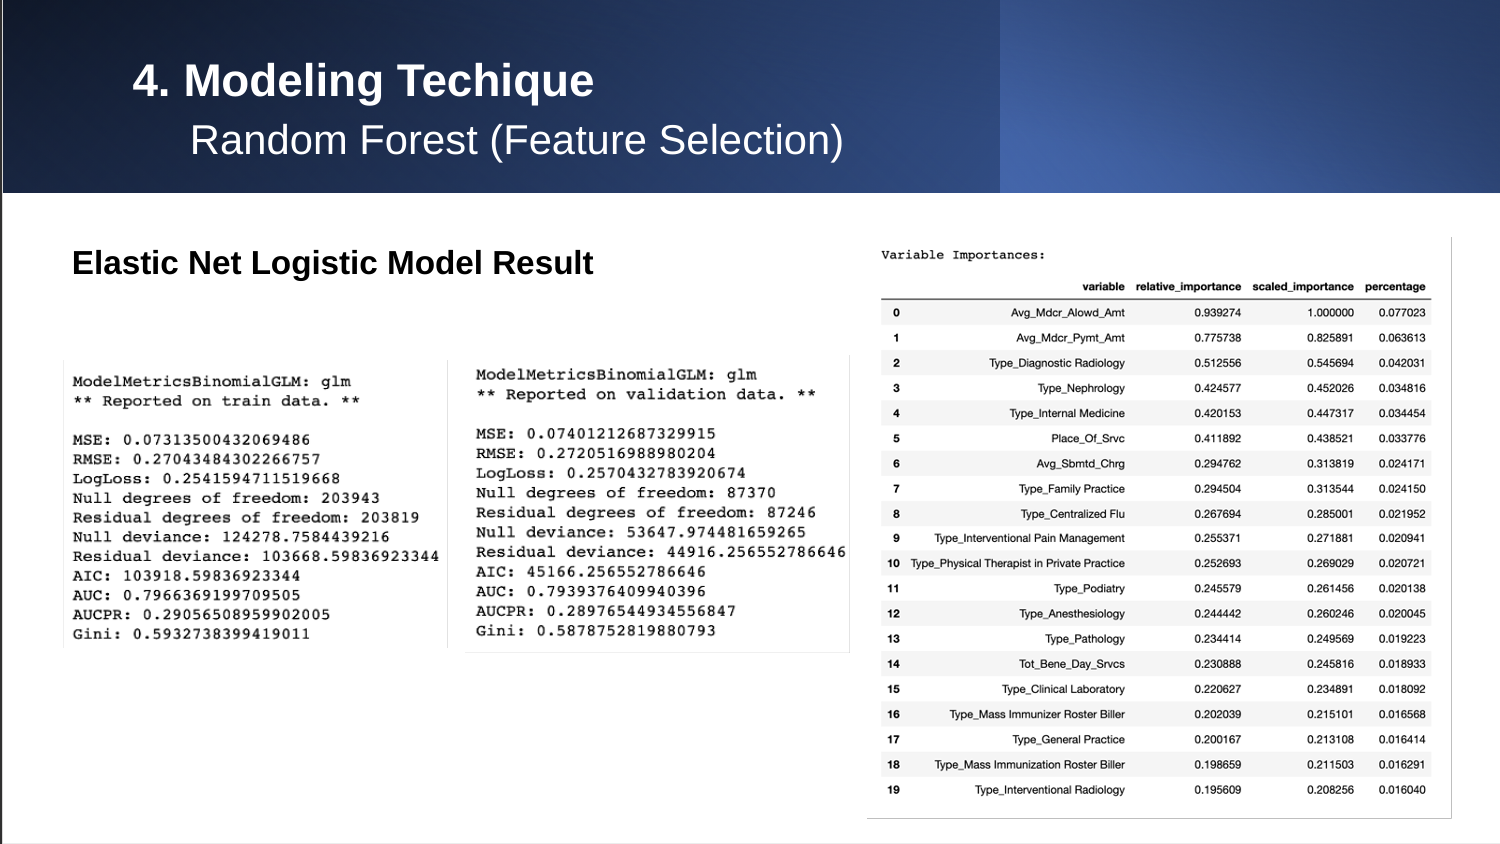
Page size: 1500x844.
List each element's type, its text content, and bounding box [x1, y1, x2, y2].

title 4. Modeling Techique Random Forest (Feature Selection) [121, 42, 1412, 163]
text_box Elastic Net Logistic Model Result [56, 226, 714, 297]
picture [0, 0, 1500, 844]
